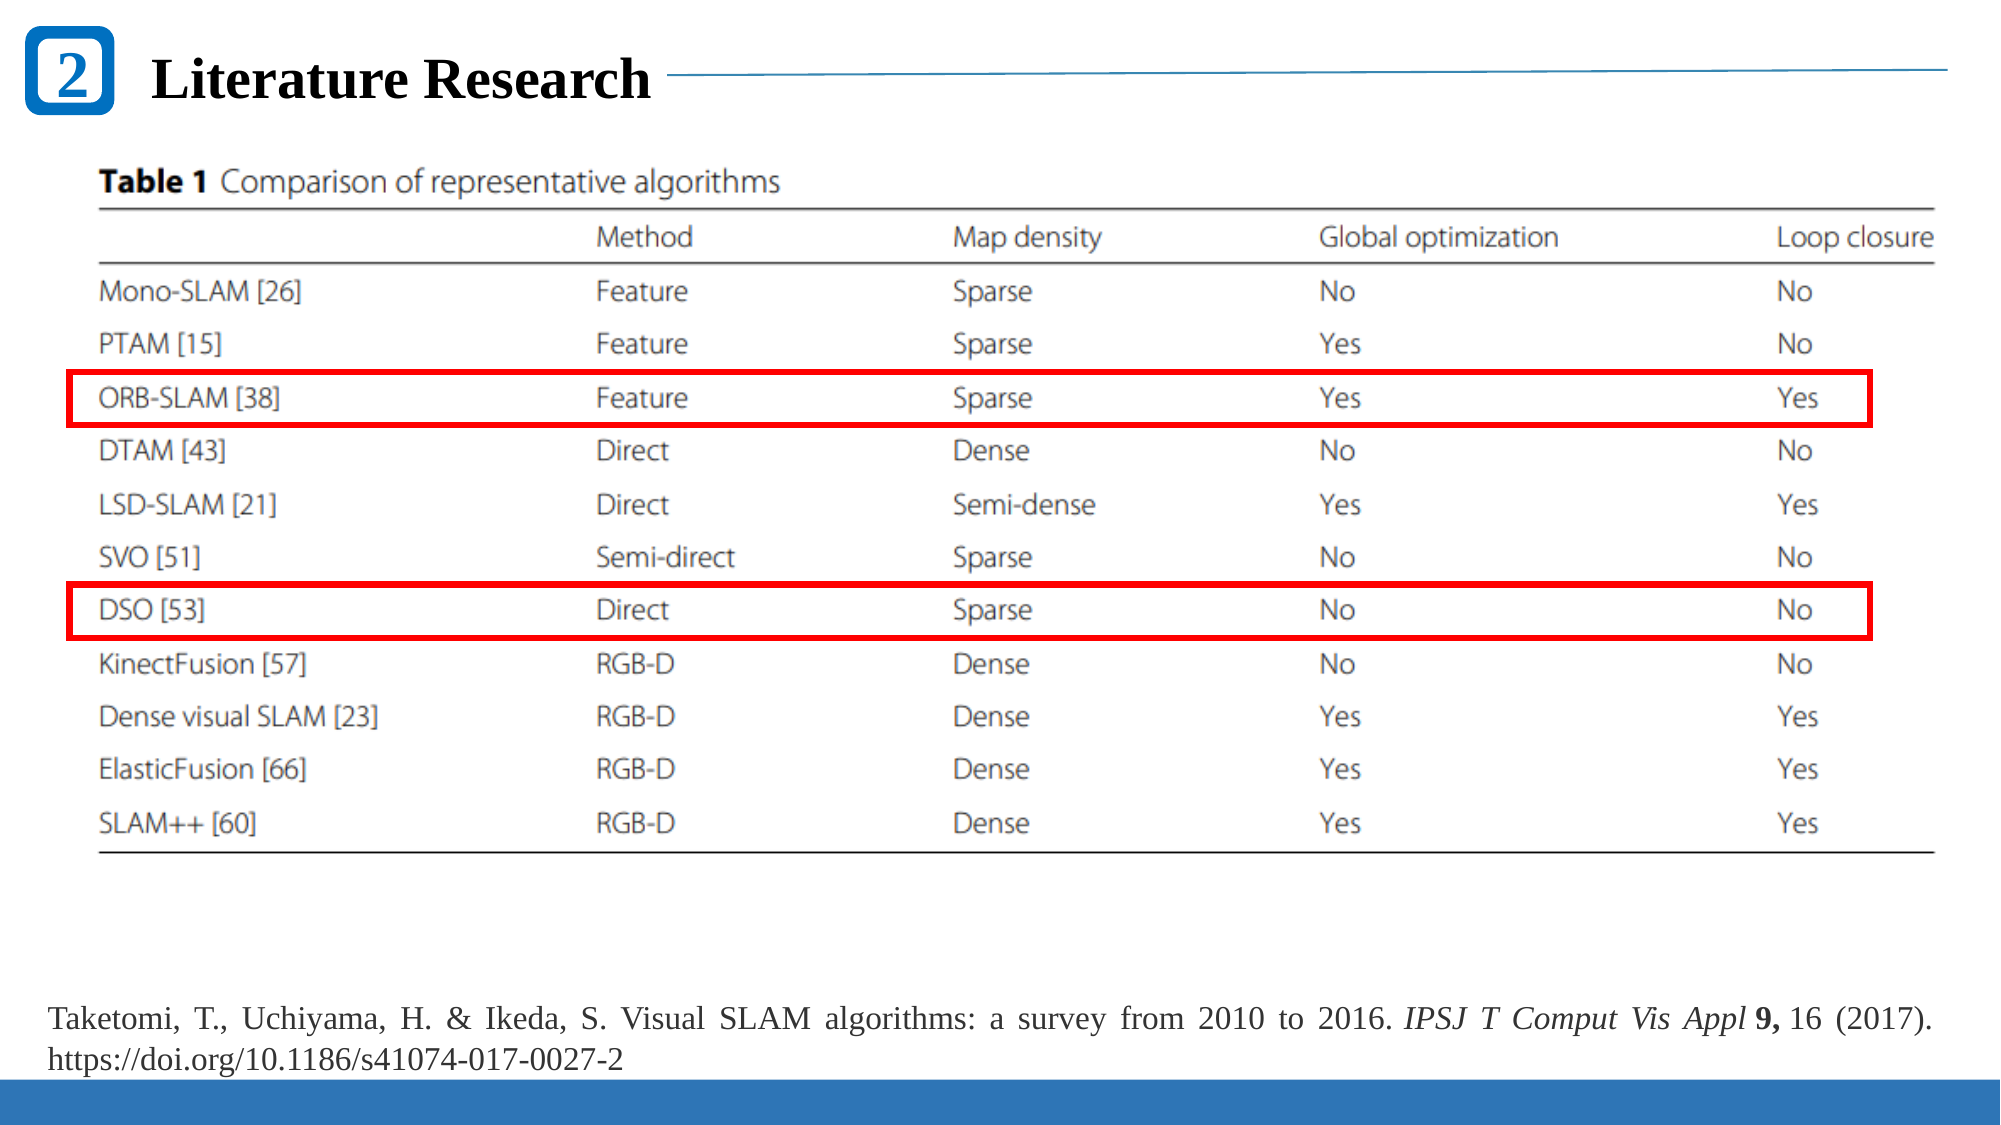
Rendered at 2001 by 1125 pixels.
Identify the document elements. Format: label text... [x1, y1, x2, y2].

text_box Taketomi, T., Uchiyama, H. & Ikeda, S. Visual SLAM algorithms: a survey from 2010 to 2016. IPSJ T Comput Vis Appl 9, 16 (2017). https://doi.org/10.1186/s41074-017-0027-2 [32, 989, 1948, 1084]
picture [59, 159, 1995, 896]
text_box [26, 27, 671, 119]
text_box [670, 69, 1948, 76]
